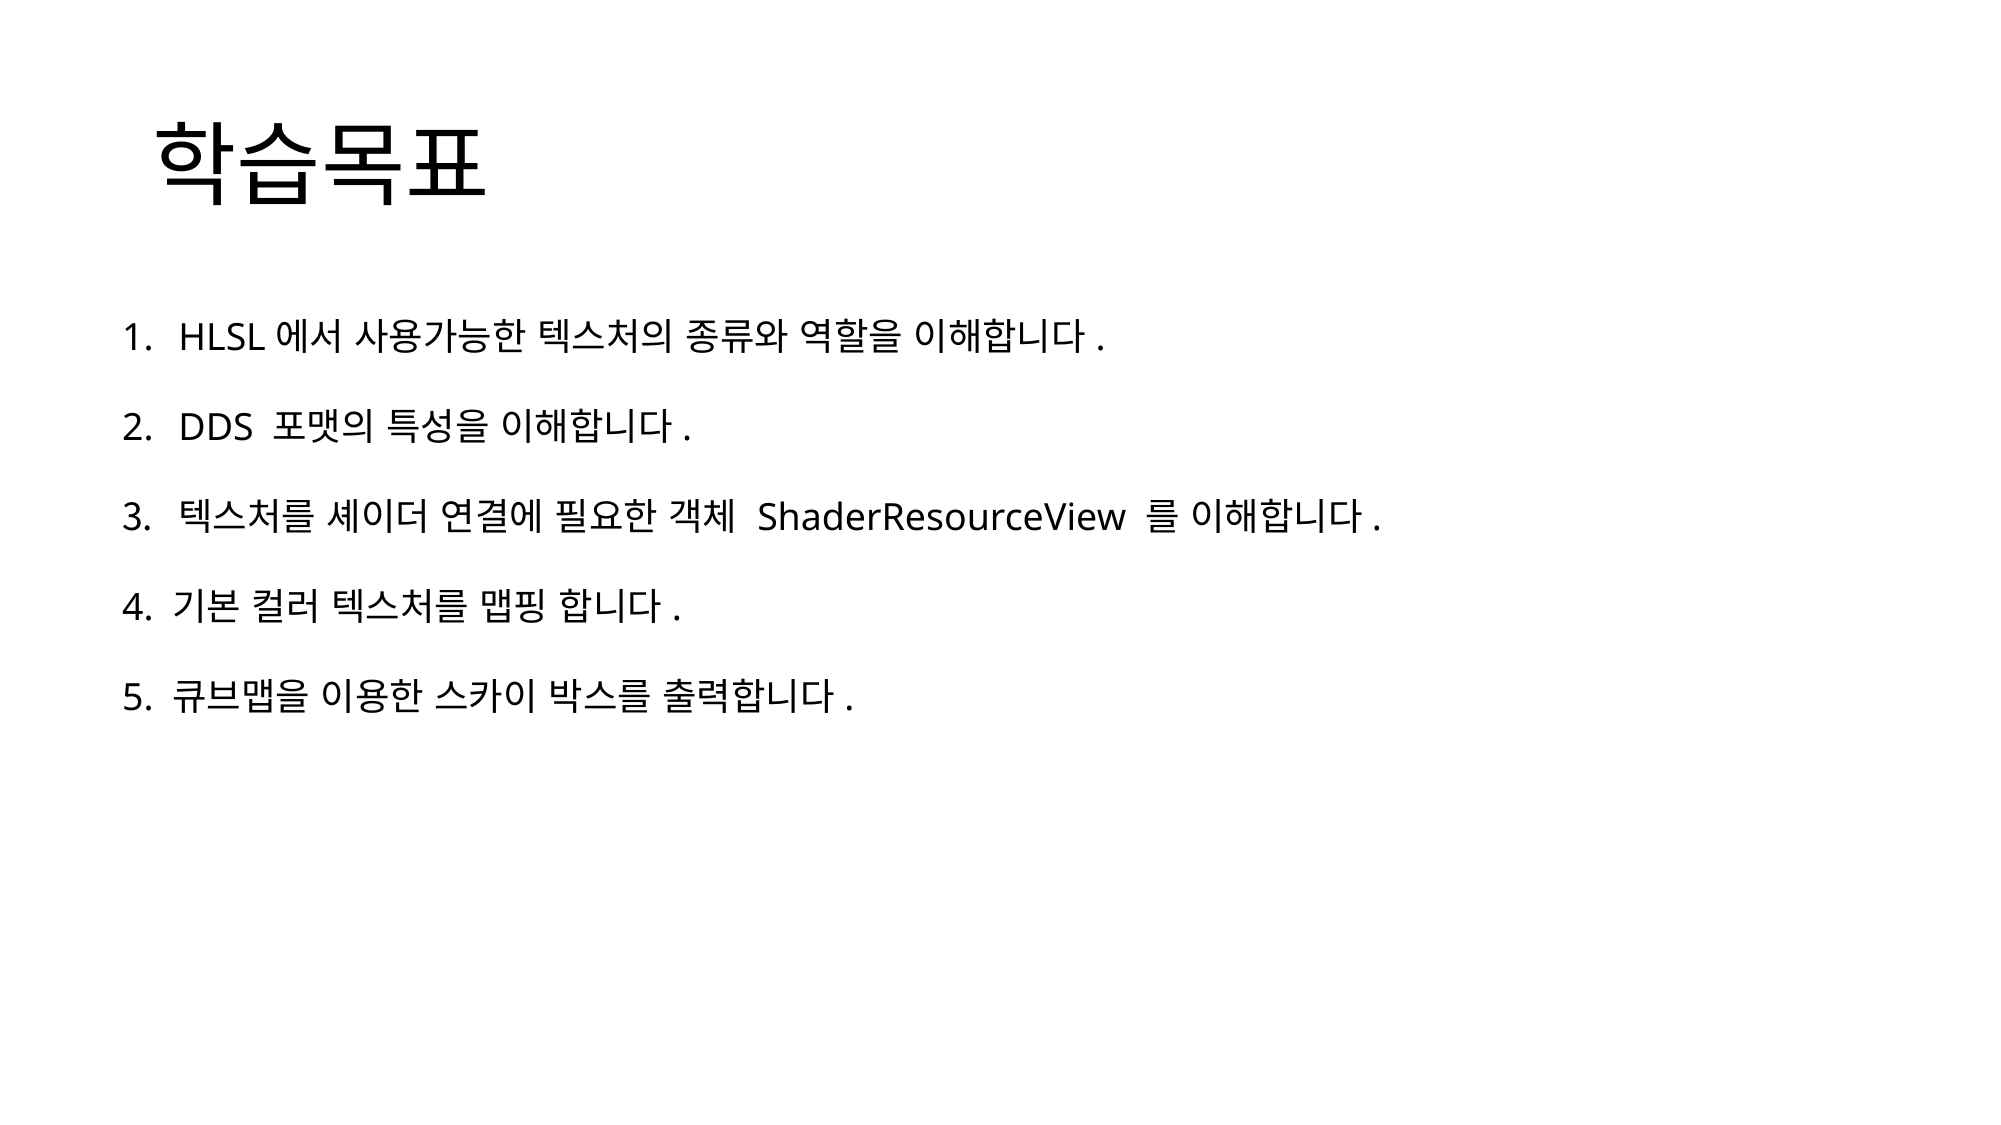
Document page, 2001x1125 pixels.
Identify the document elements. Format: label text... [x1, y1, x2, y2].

text_box HLSL에서 사용가능한 텍스처의 종류와 역할을 이해합니다. DDS 포맷의 특성을 이해합니다. 텍스처를 셰이더 연결에 필요한 객체 ShaderResourceView 를 이해합니다. 4. 기본 컬러 텍스처를 맵핑 합니다. 5. 큐브맵을 이용한 스카이 박스를 출력합니다. [107, 305, 1819, 726]
title 학습목표 [137, 59, 1863, 278]
